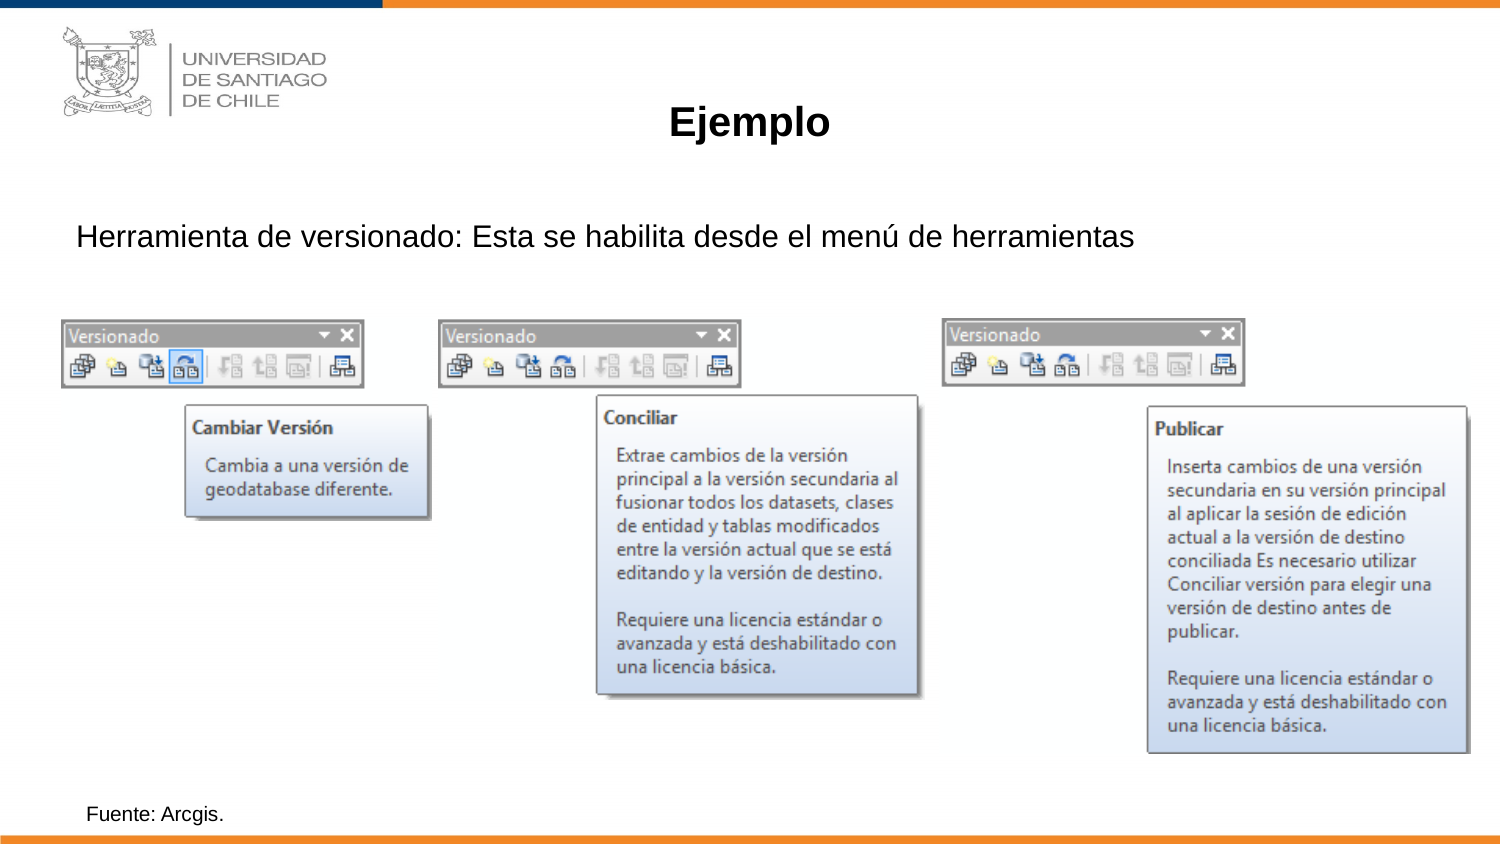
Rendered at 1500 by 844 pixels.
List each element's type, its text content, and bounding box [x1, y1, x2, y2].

picture [0, 0, 1500, 844]
text_box Herramienta de versionado: Esta se habilita desde el menú de herramientas [61, 195, 1365, 290]
text_box Fuente: Arcgis. [71, 788, 564, 839]
title Ejemplo [51, 72, 1449, 167]
